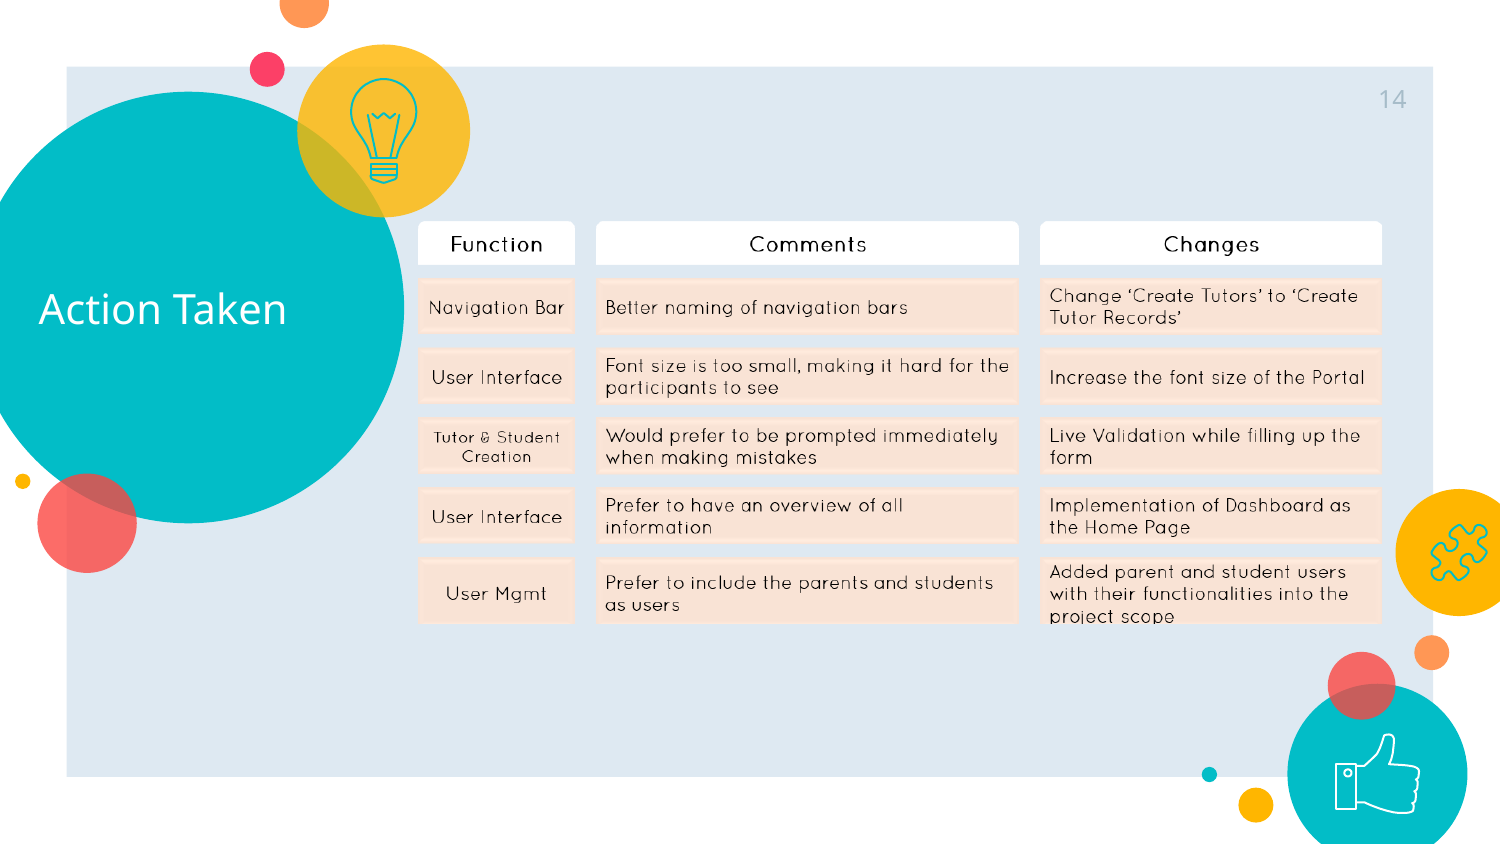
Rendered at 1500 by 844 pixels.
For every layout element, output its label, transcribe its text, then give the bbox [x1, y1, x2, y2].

title Action Taken [23, 91, 375, 524]
picture [416, 219, 1383, 624]
slide_number 14 [1331, 68, 1422, 134]
